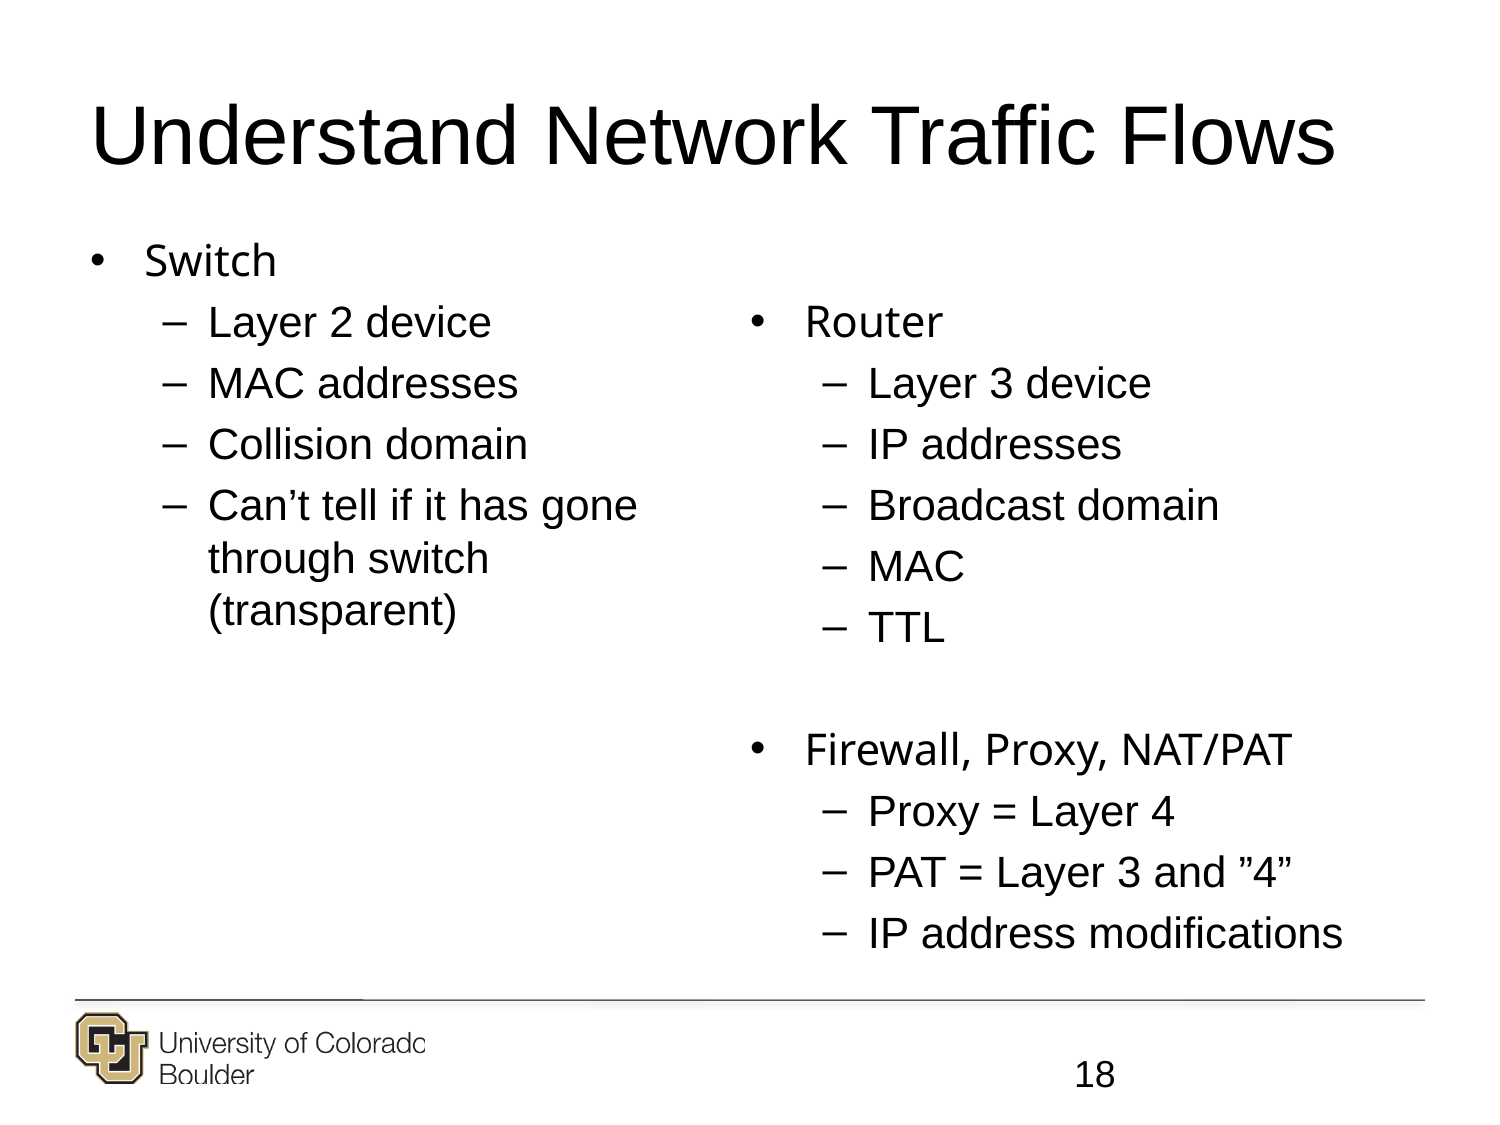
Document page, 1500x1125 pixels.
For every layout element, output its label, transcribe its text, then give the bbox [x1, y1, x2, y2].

title Understand Network Traffic Flows [75, 37, 1425, 225]
list Switch Layer 2 device MAC addresses Collision domain Can’t tell if it has gone through switch (transparent) Router Layer 3 device IP addresses Broadcast domain MAC TTL Firewall, Proxy, NAT/PAT Proxy = Layer 4 PAT = Layer 3 and ”4” IP address modifications [75, 225, 1425, 968]
slide_number 18 [1059, 1042, 1397, 1103]
